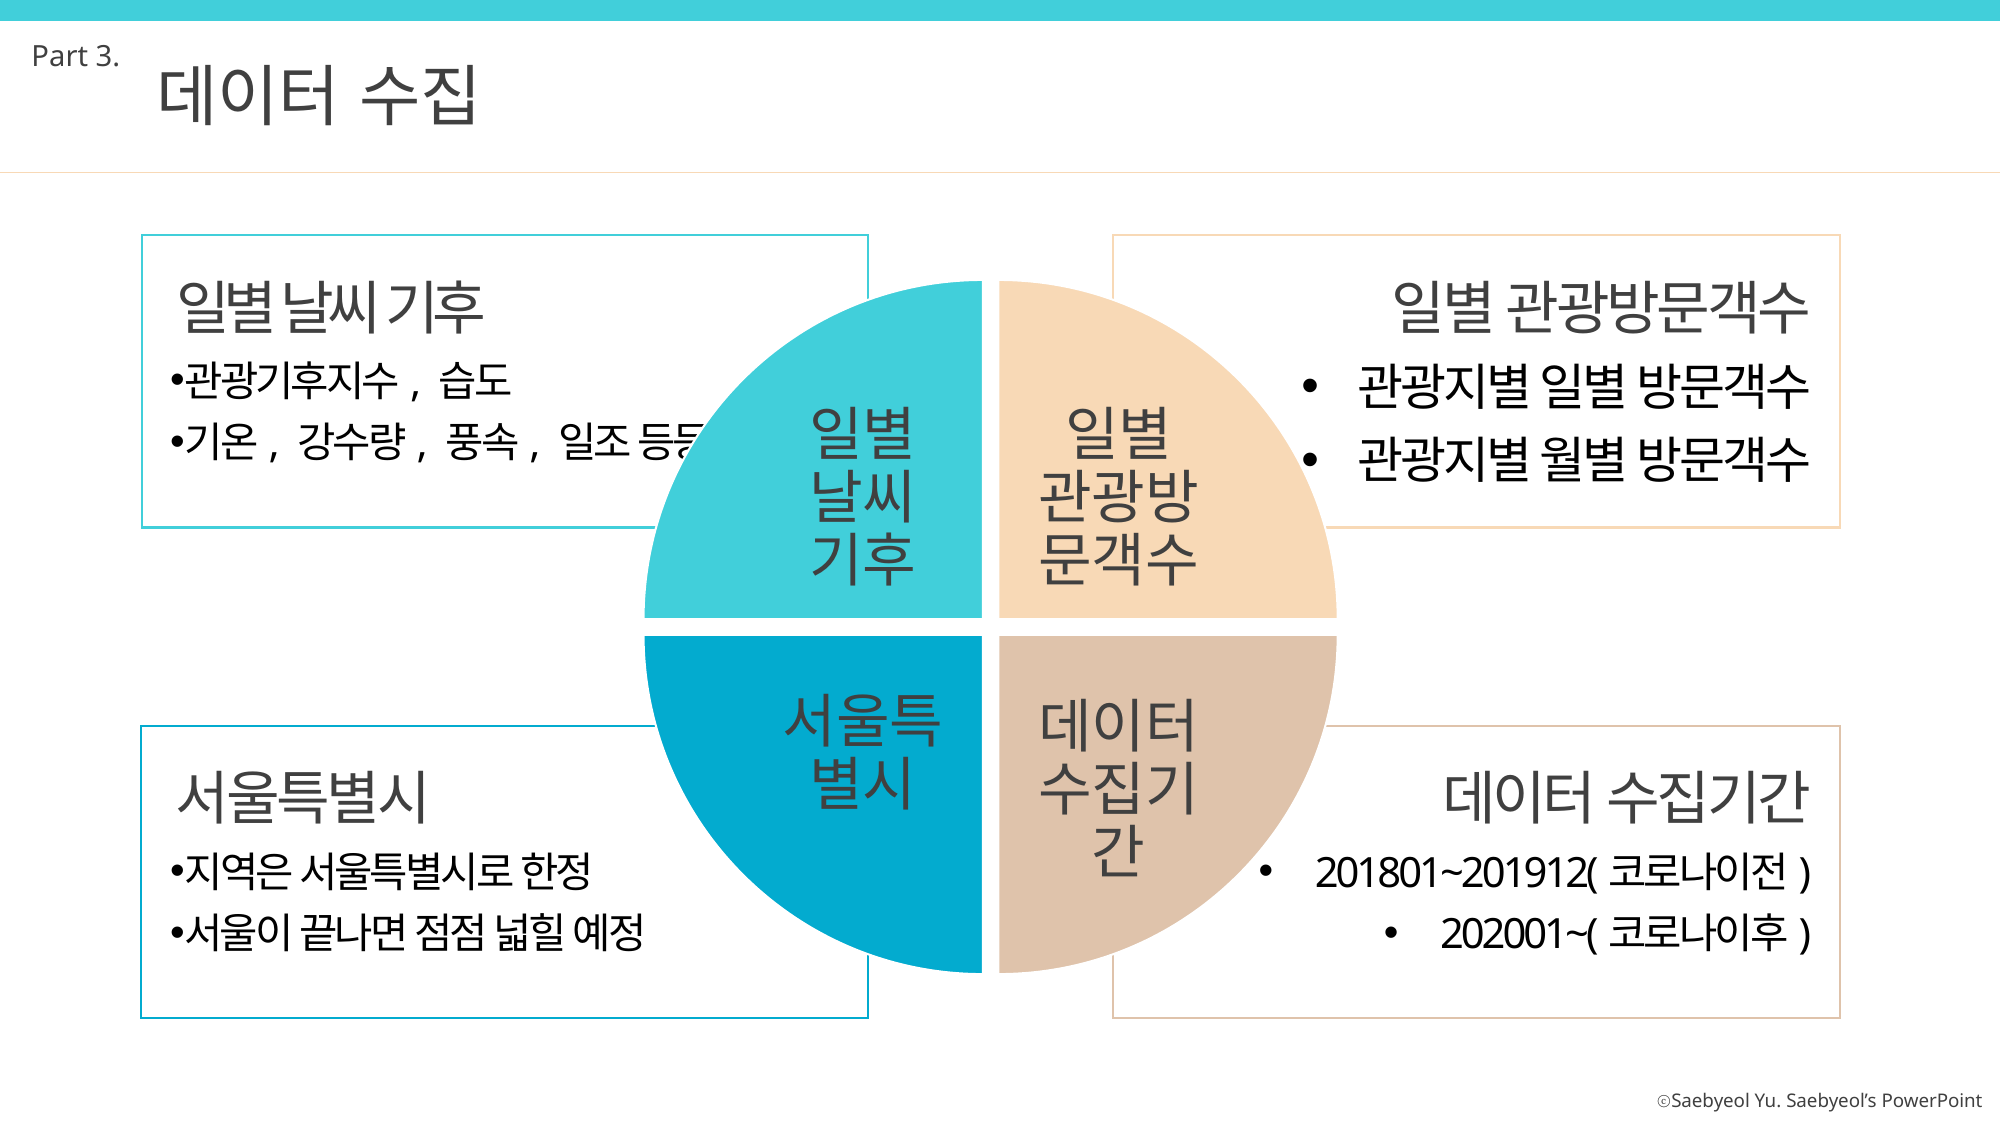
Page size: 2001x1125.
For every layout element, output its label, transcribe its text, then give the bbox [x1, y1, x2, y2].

text_box Part 3. [16, 29, 300, 80]
text_box 일별 날씨 기후 [642, 278, 984, 621]
text_box 데이터 수집 [141, 46, 498, 142]
text_box 데이터 수집기간 [997, 633, 1339, 976]
text_box [0, 0, 2000, 22]
text_box 서울특별시 지역은 서울특별시로 한정 서울이 끝나면 점점 넓힐 예정 [140, 725, 869, 1019]
text_box 일별 날씨 기후 관광기후지수, 습도 기온, 강수량, 풍속, 일조 등등 [141, 234, 869, 529]
text_box 일별 관광방문객수 [997, 278, 1339, 621]
text_box 데이터 수집기간 201801~201912(코로나이전) 202001~(코로나이후) [1112, 725, 1841, 1019]
text_box 서울특별시 [642, 633, 984, 976]
text_box 일별 관광방문객수 관광지별 일별 방문객수 관광지별 월별 방문객수 [1112, 234, 1841, 529]
